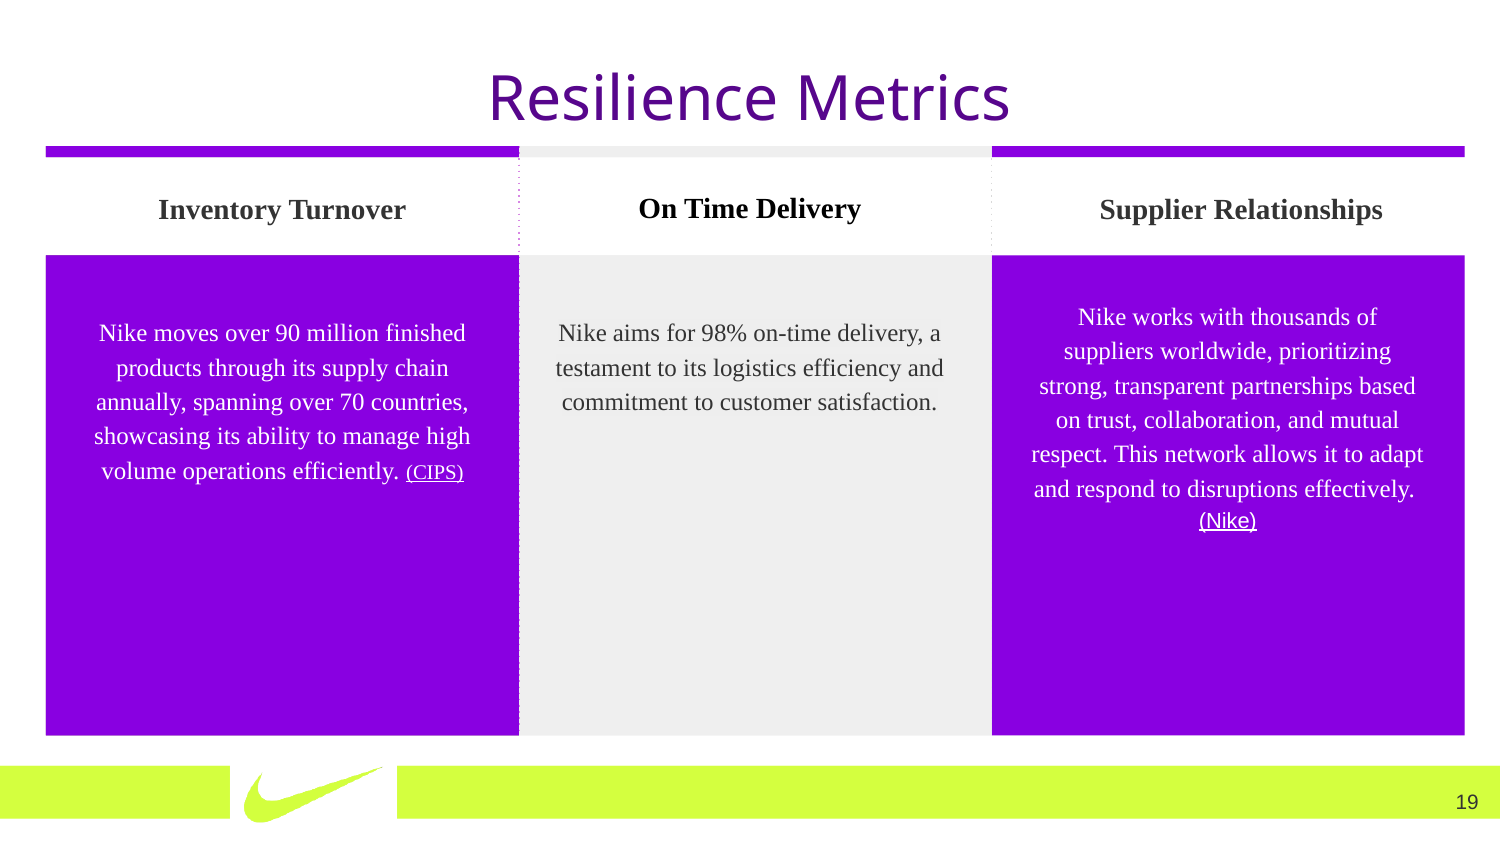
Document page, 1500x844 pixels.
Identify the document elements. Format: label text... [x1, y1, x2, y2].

slide_number ‹#› [1403, 773, 1494, 839]
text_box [522, 145, 992, 736]
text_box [45, 145, 520, 736]
title Resilience Metrics [58, 42, 1442, 137]
picture [0, 0, 1500, 844]
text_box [993, 145, 1465, 736]
